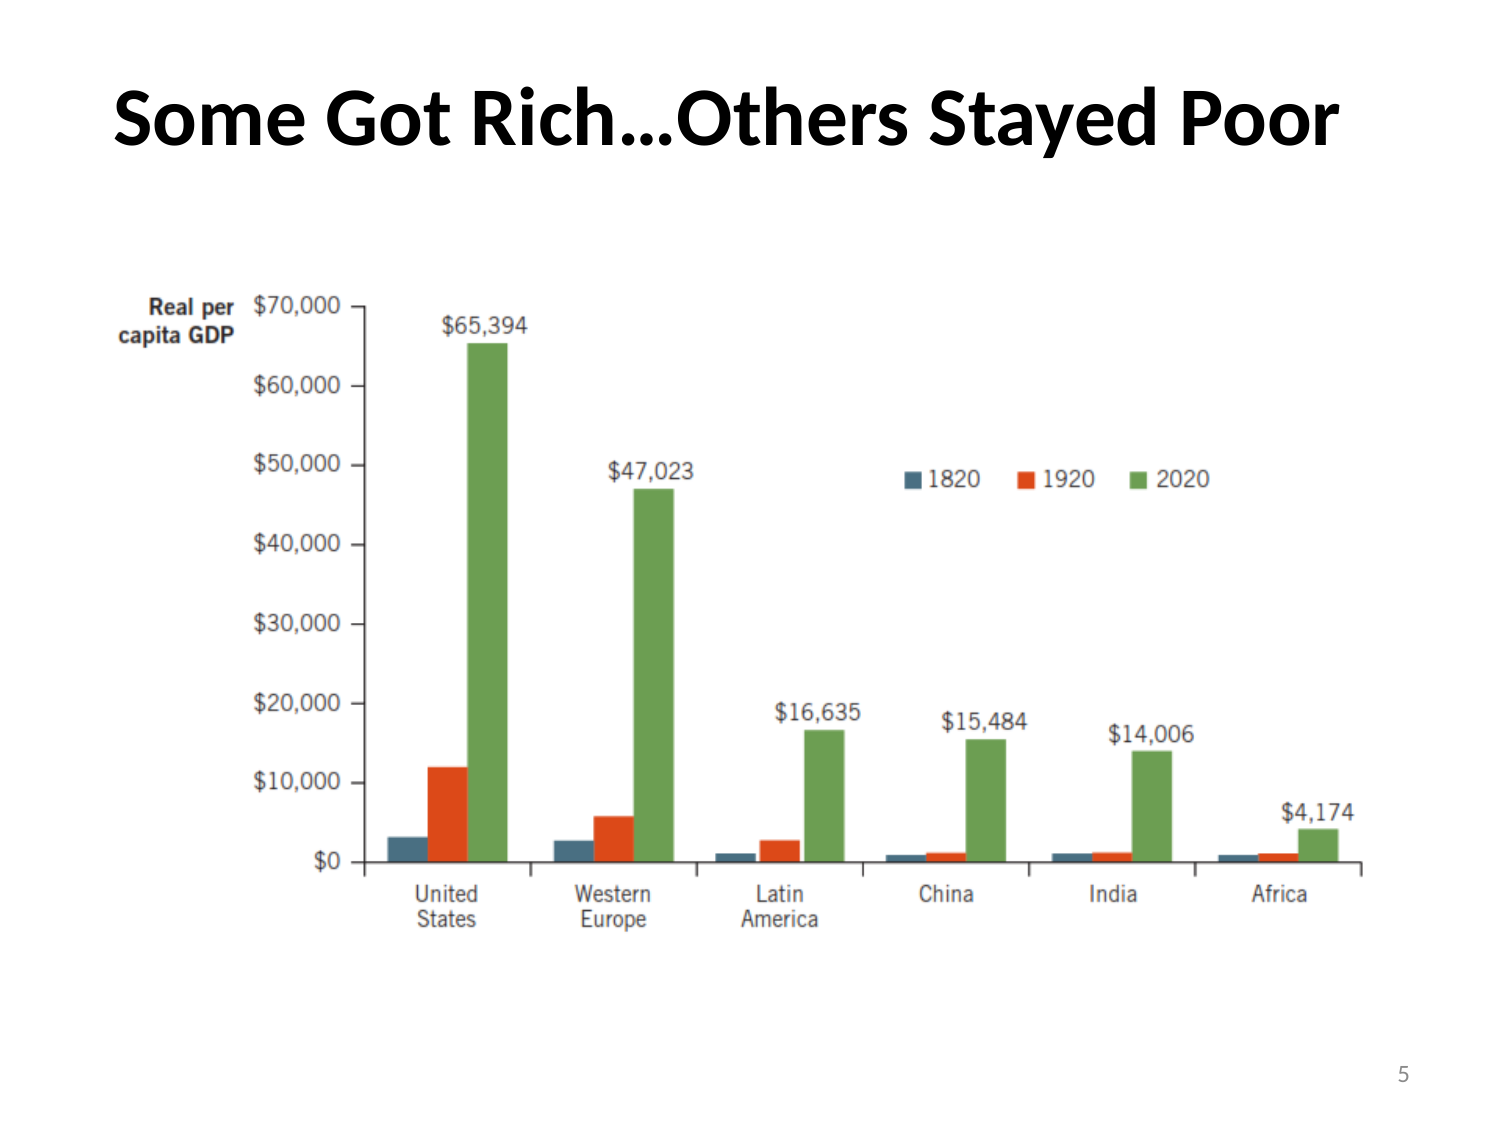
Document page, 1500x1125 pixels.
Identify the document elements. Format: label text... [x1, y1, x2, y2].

slide_number 5 [1074, 1042, 1425, 1103]
title Some Got Rich…Others Stayed Poor [75, 37, 1400, 188]
picture [109, 262, 1391, 957]
